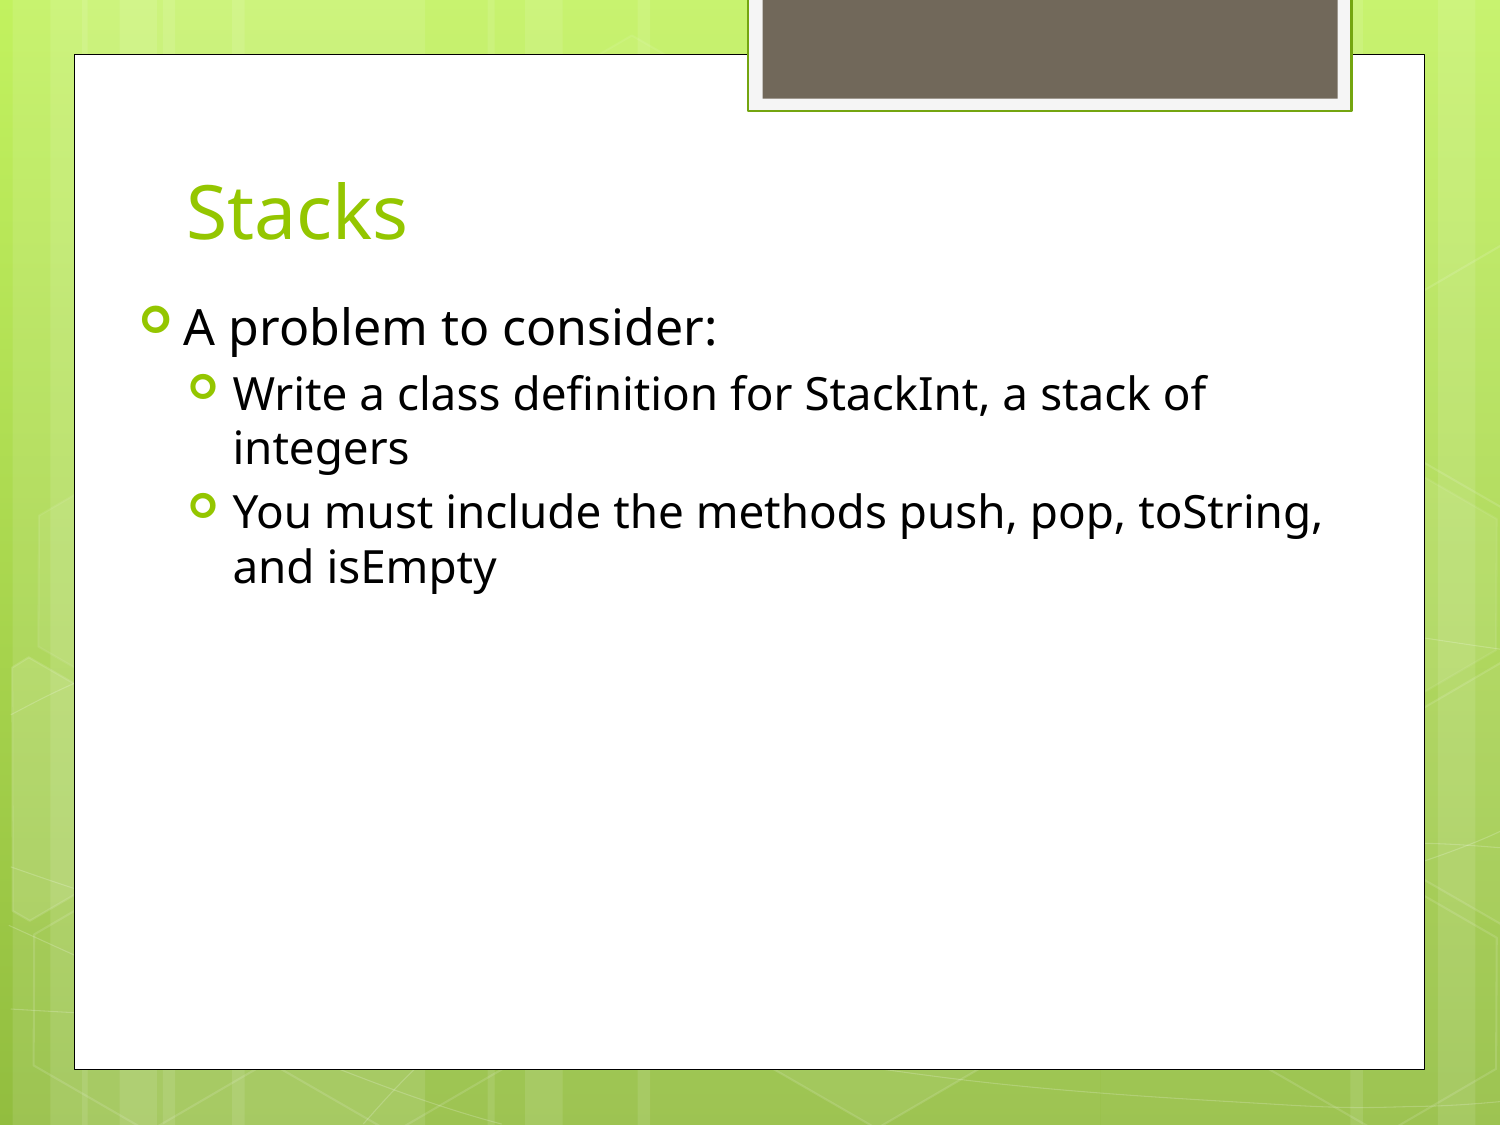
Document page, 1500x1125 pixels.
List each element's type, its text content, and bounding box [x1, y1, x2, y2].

title Stacks [171, 75, 1324, 263]
list A problem to consider: Write a class definition for StackInt, a stack of integers You must include the methods push, pop, toString, and isEmpty [112, 287, 1388, 1063]
